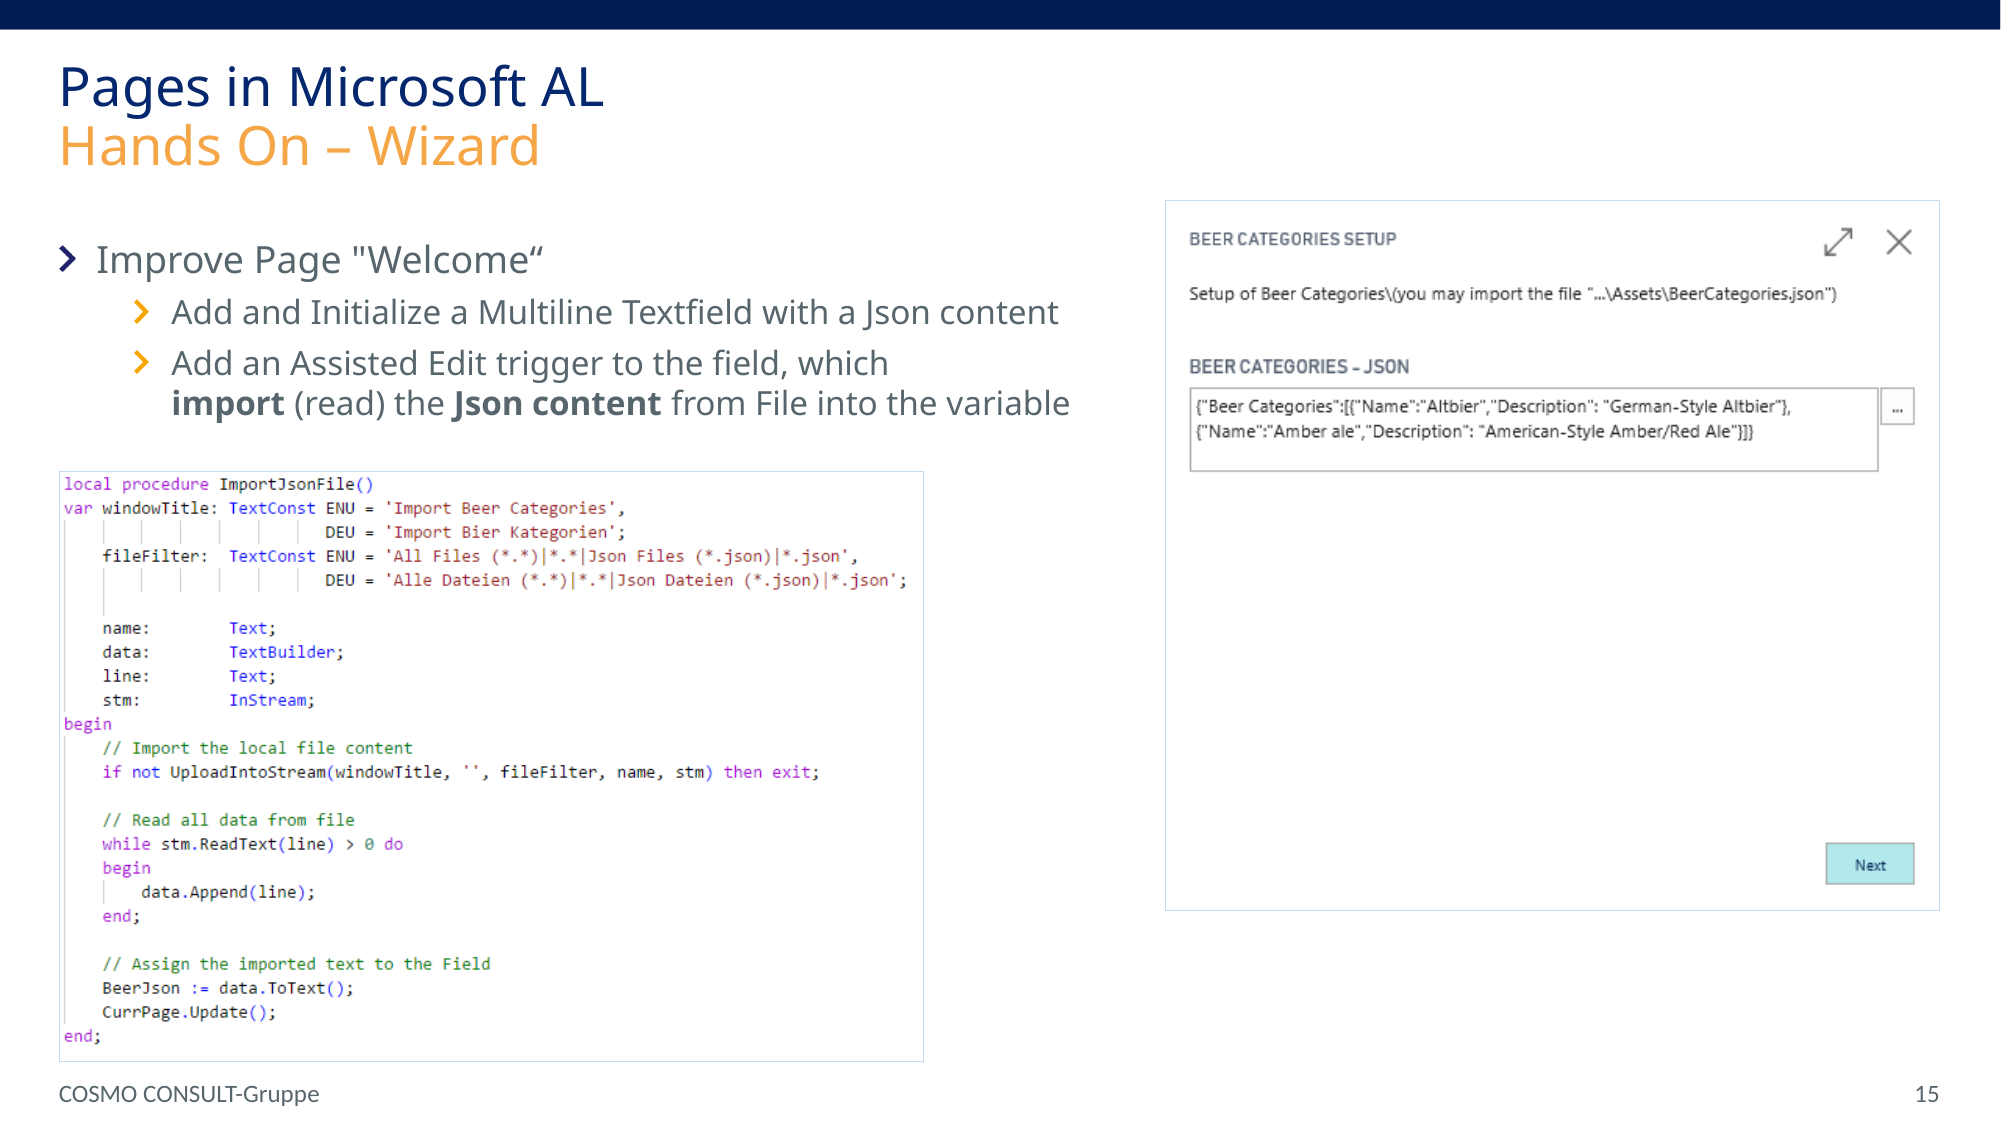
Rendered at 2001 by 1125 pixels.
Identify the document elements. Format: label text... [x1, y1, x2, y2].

picture [59, 245, 76, 272]
list Improve Page "Welcome“ Add and Initialize a Multiline Textfield with a Json content Add an Assisted Edit trigger to the field, which import (read) the Json content from File into the variable [58, 235, 1941, 1040]
picture [1164, 200, 1940, 911]
picture [134, 299, 149, 324]
picture [134, 350, 149, 374]
slide_number COSMO CONSULT-Gruppe [59, 1062, 509, 1123]
picture [58, 471, 924, 1062]
slide_number 15 [1526, 1062, 1940, 1123]
title Pages in Microsoft AL Hands On – Wizard [59, 59, 1940, 178]
